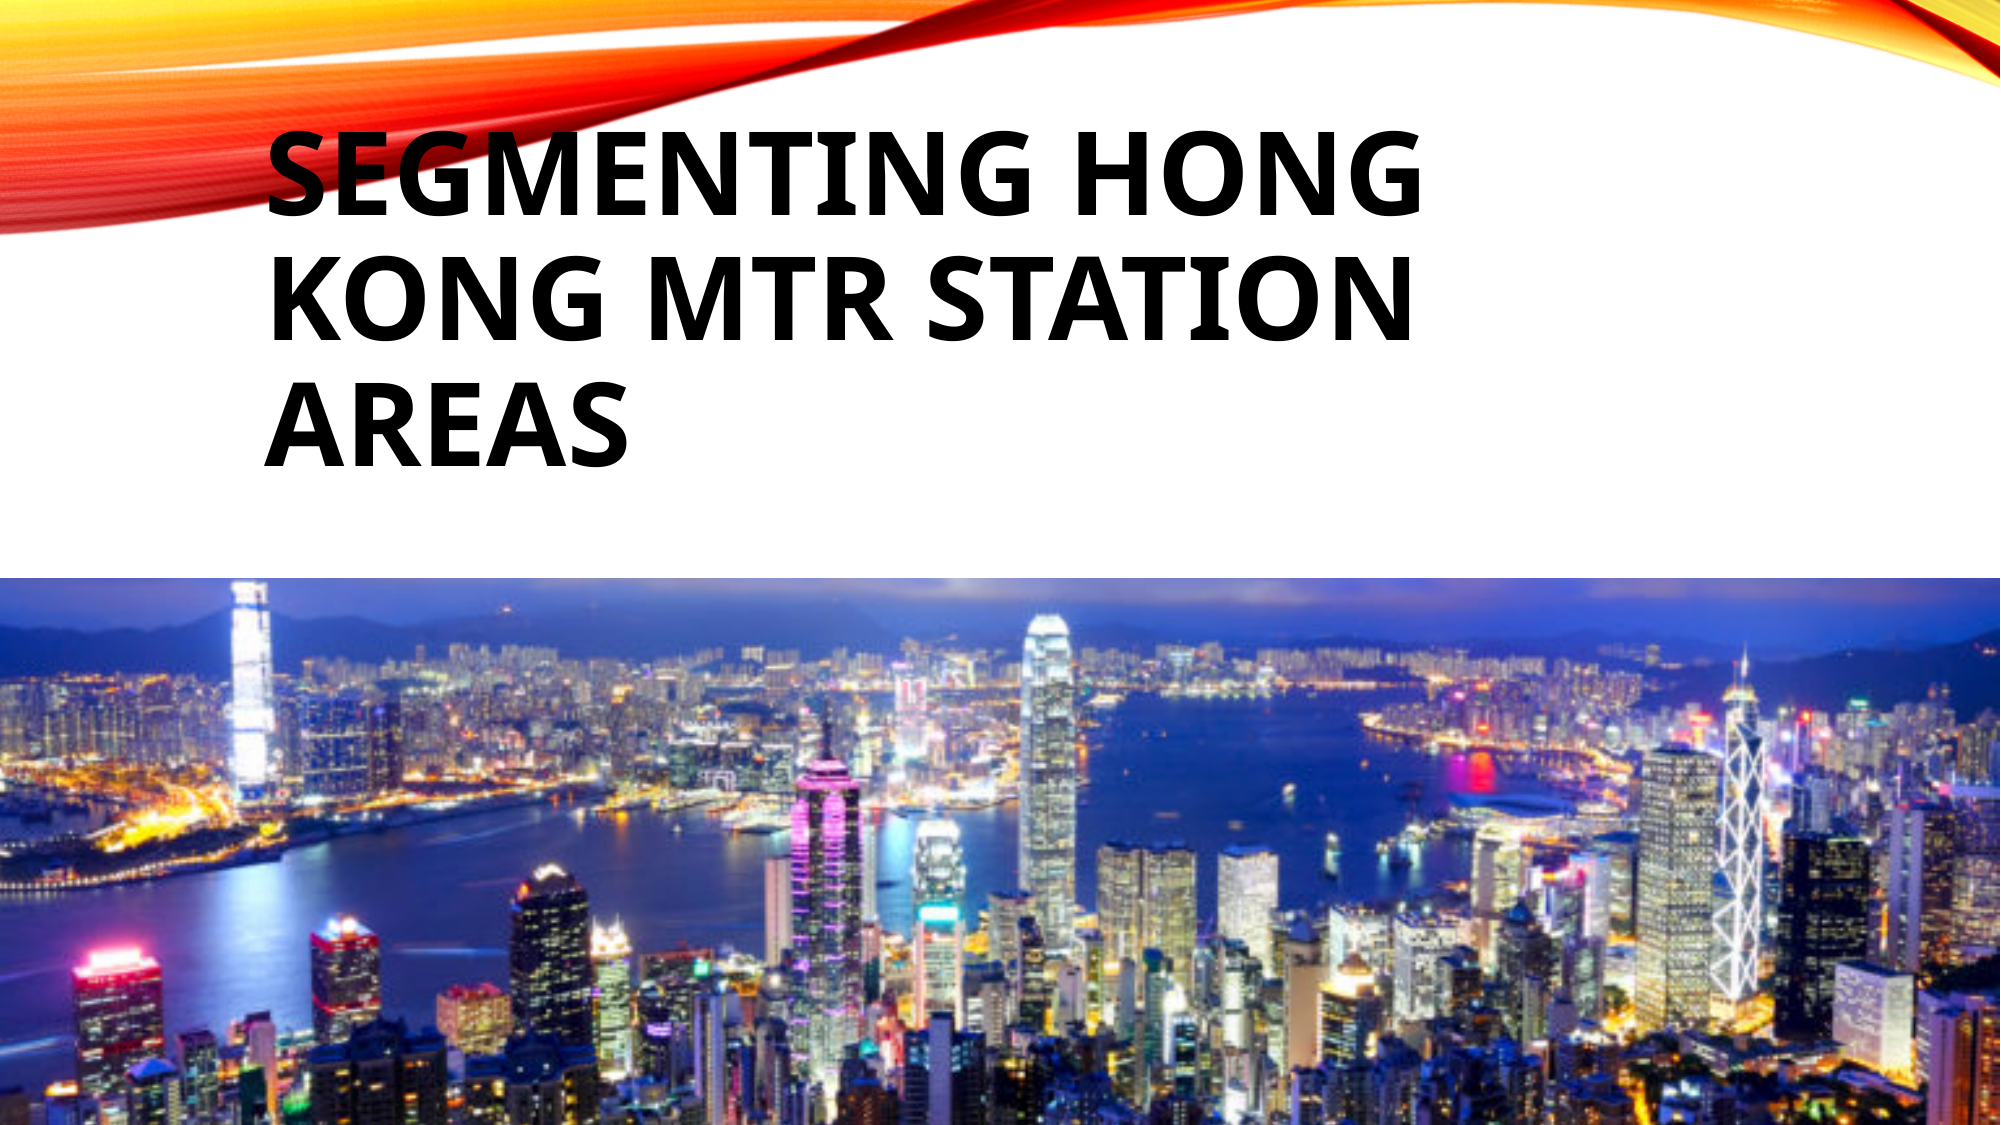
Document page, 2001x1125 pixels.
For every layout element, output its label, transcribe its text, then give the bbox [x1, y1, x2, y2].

title Segmenting Hong Kong MTR Station Areas [249, 107, 1750, 499]
picture [0, 577, 2000, 1125]
picture [0, 0, 2000, 237]
